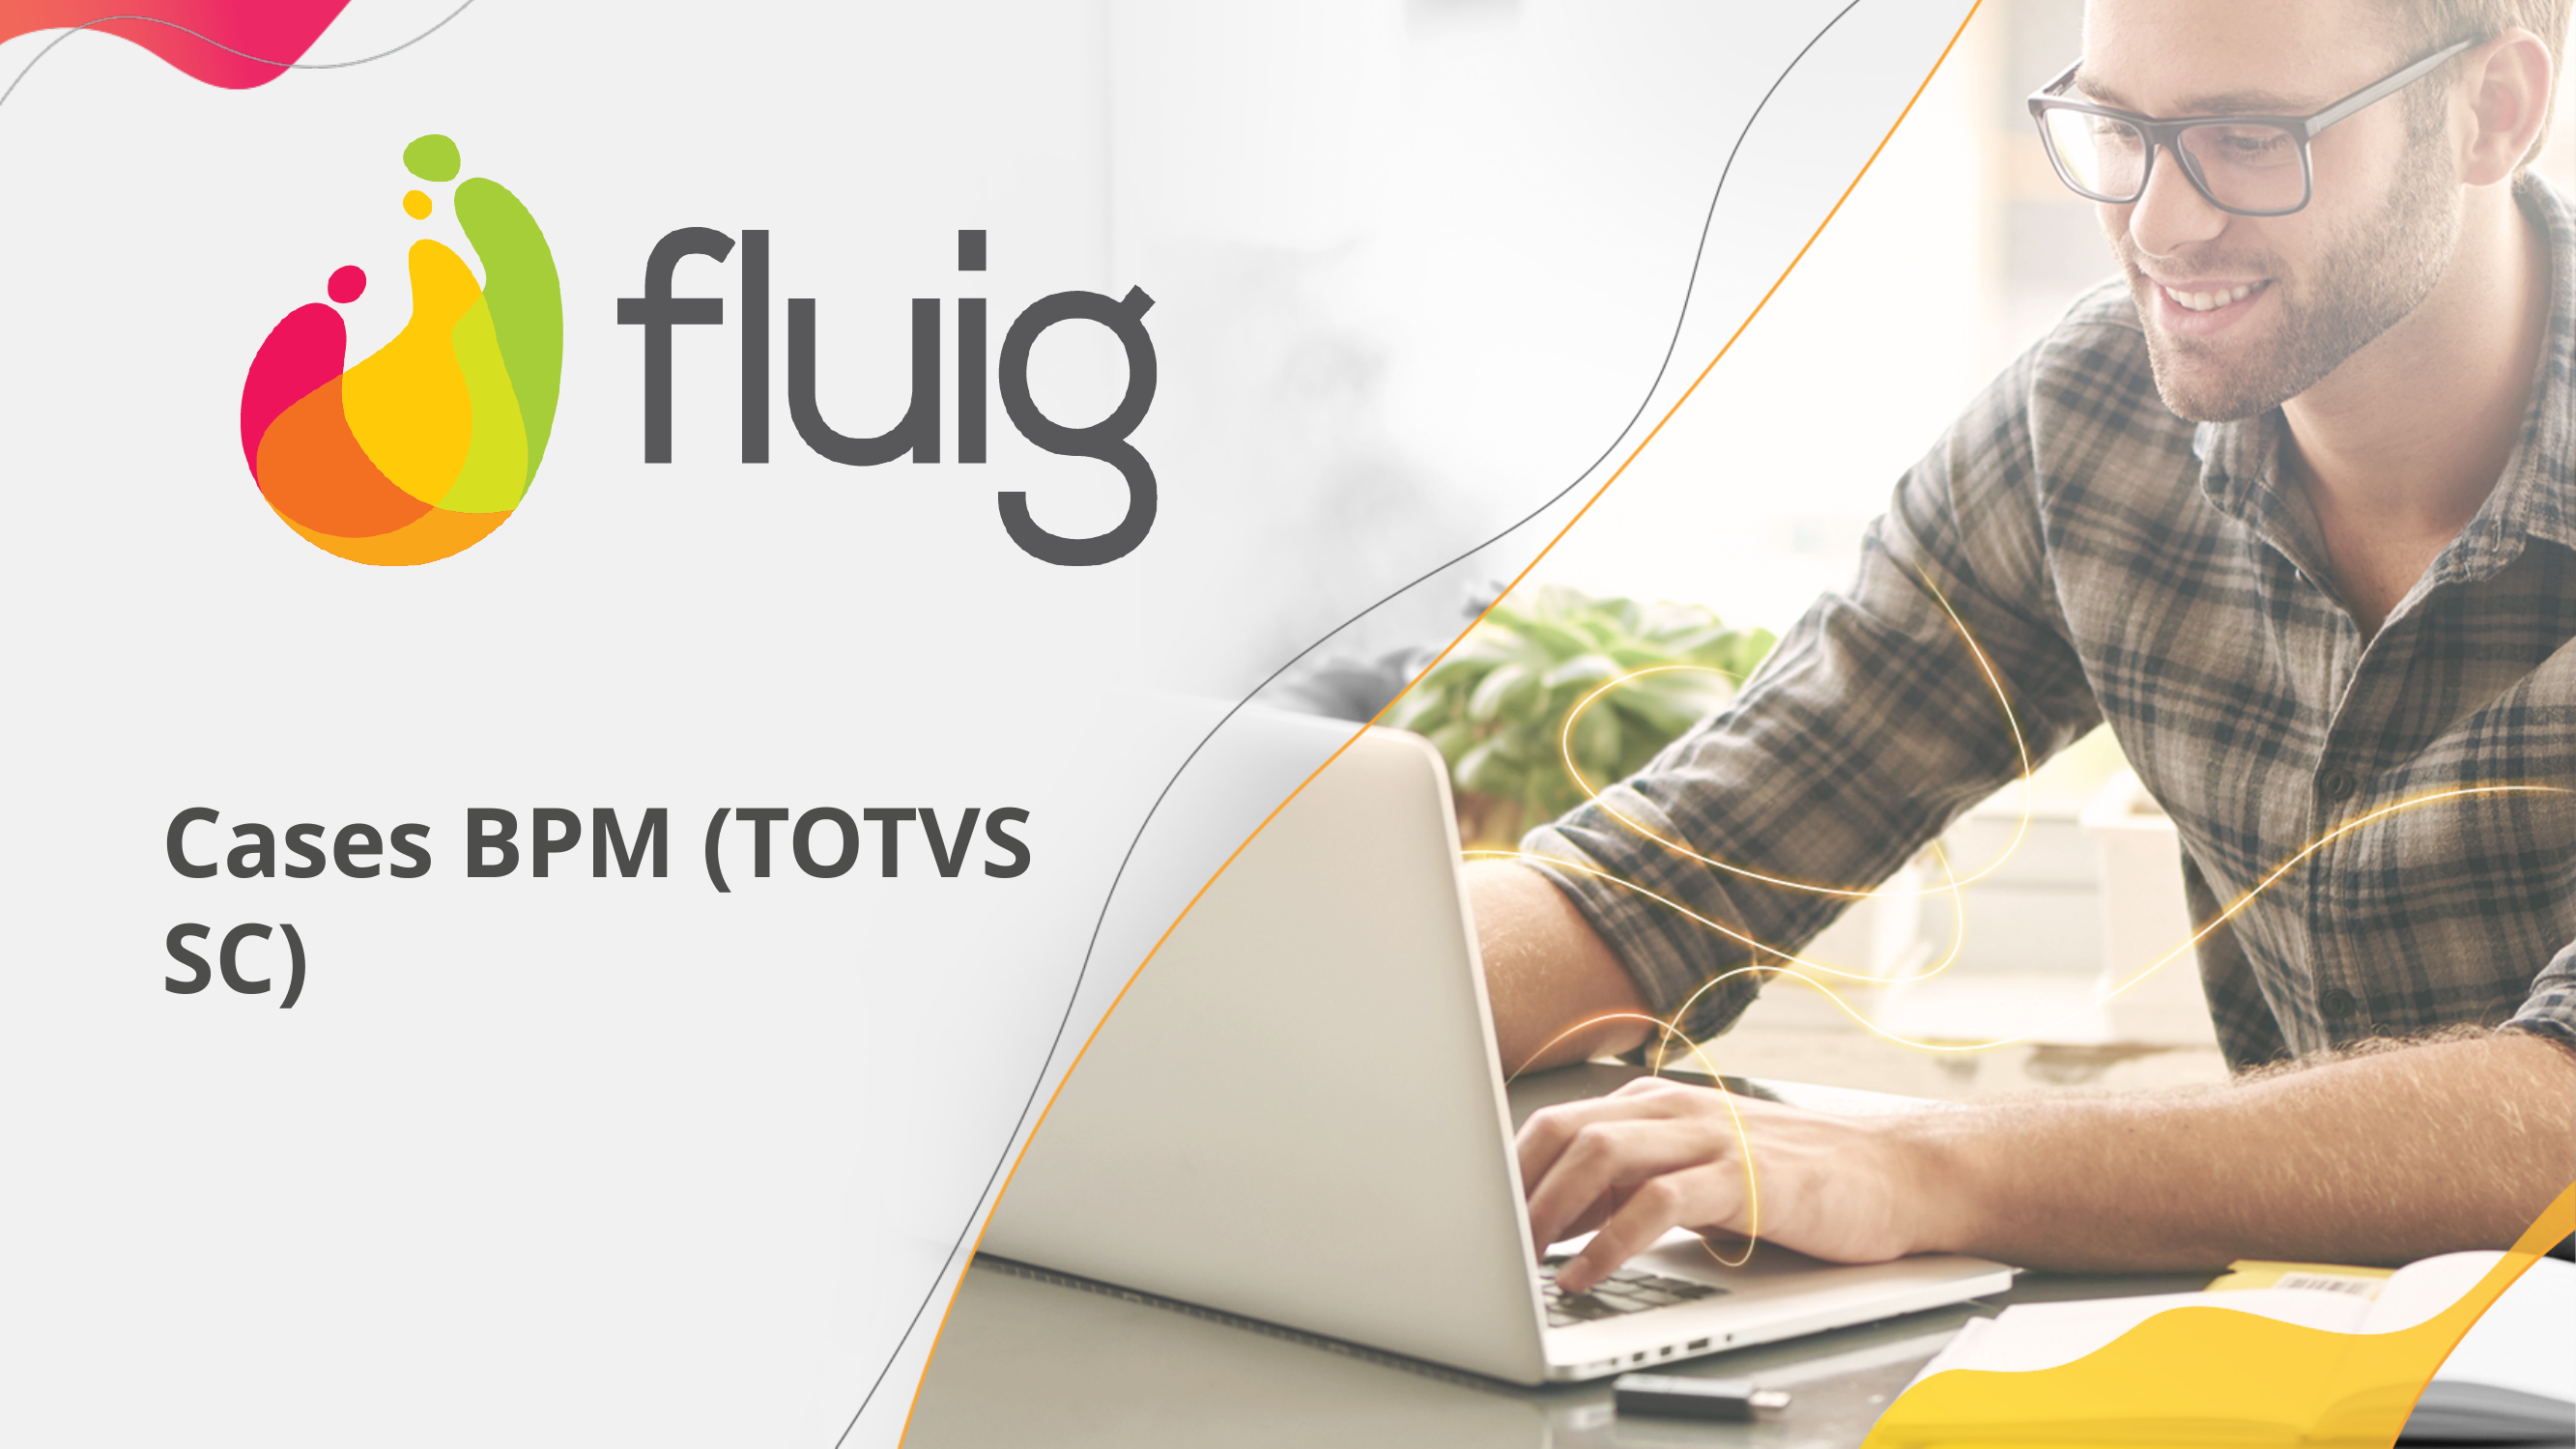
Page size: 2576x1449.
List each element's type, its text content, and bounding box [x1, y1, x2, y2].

picture [0, 0, 2576, 1449]
text_box Cases BPM (TOTVS SC) [147, 774, 1086, 910]
